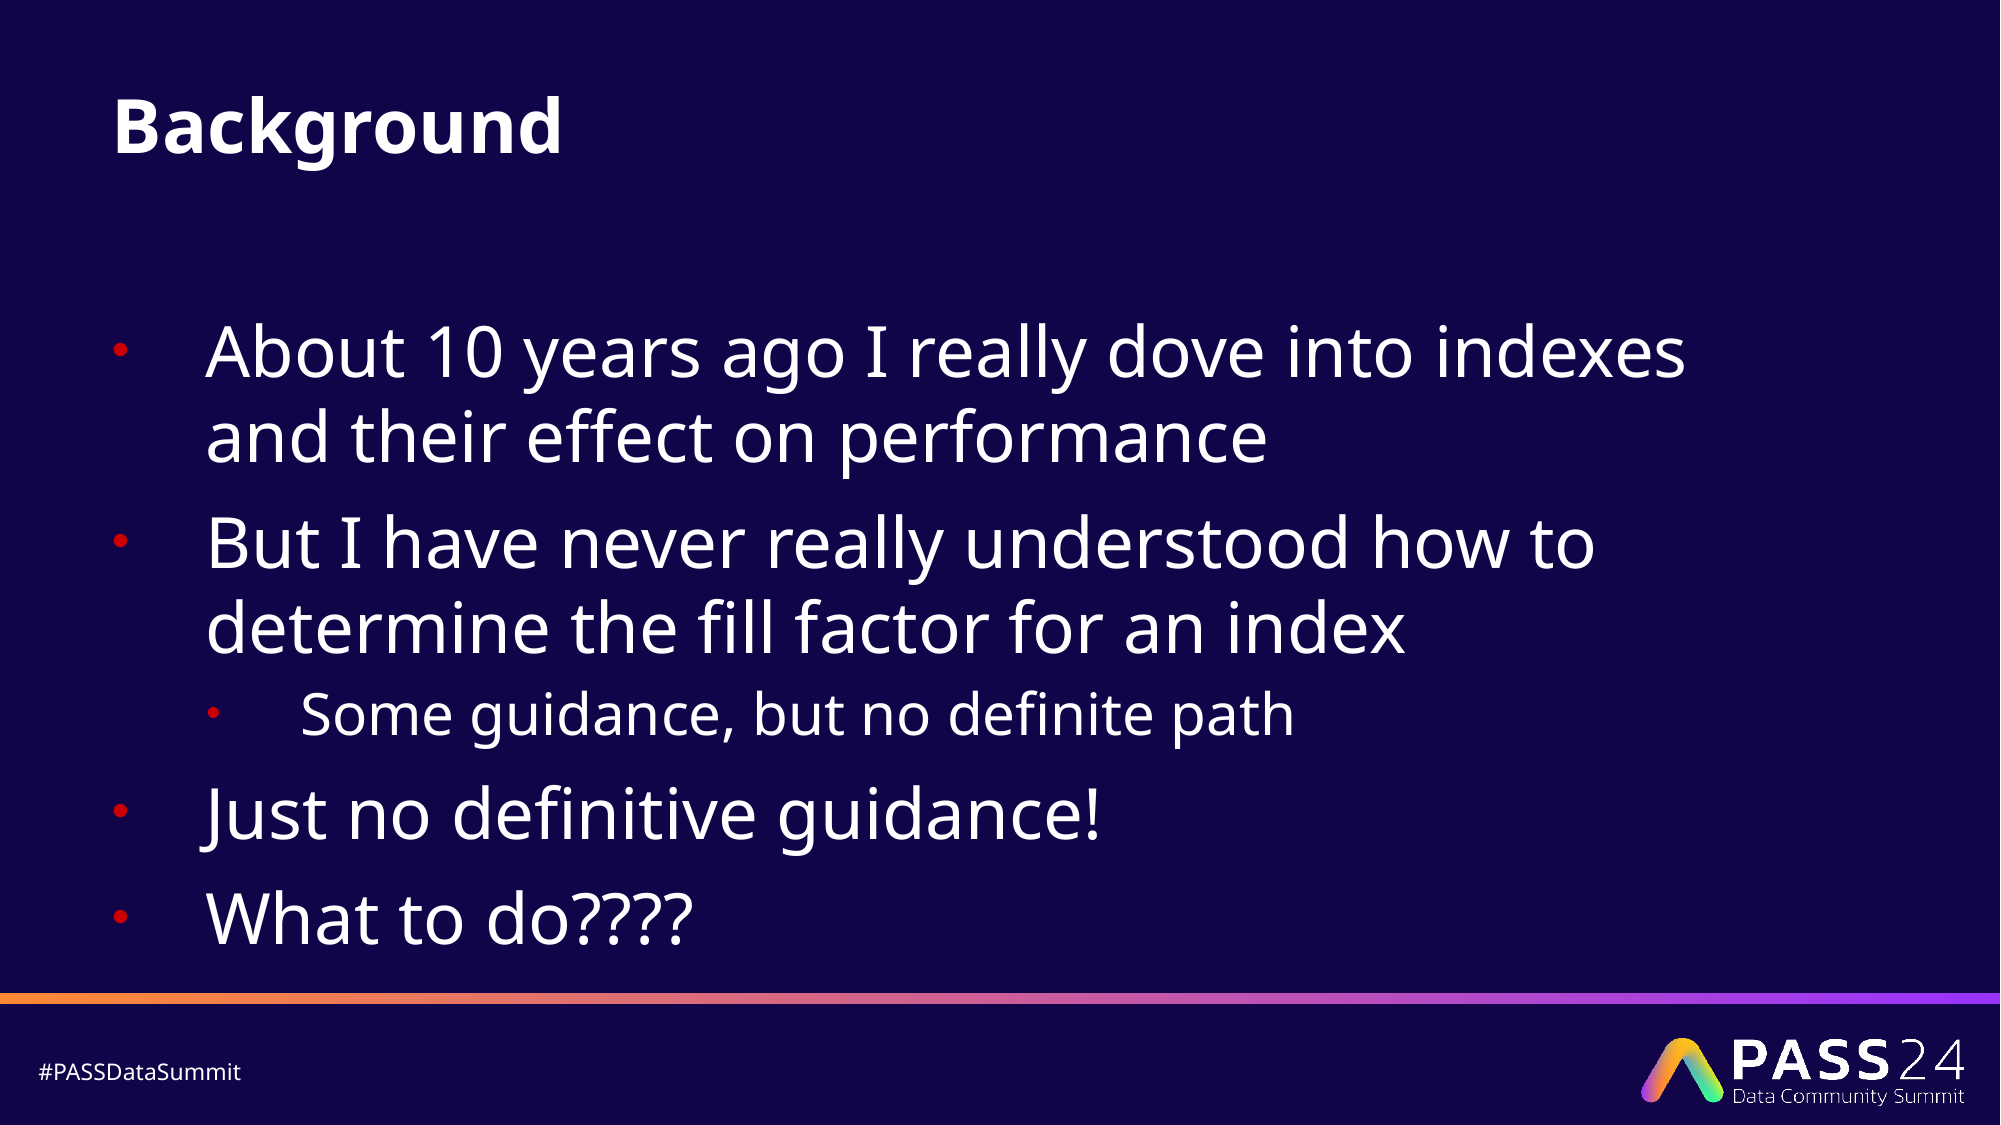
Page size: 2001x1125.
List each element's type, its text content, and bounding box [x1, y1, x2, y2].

picture [1639, 1036, 1966, 1108]
list About 10 years ago I really dove into indexes and their effect on performance But I have never really understood how to determine the fill factor for an index Some guidance, but no definite path Just no definitive guidance! What to do???? [96, 299, 1822, 982]
title Background [96, 80, 1642, 299]
